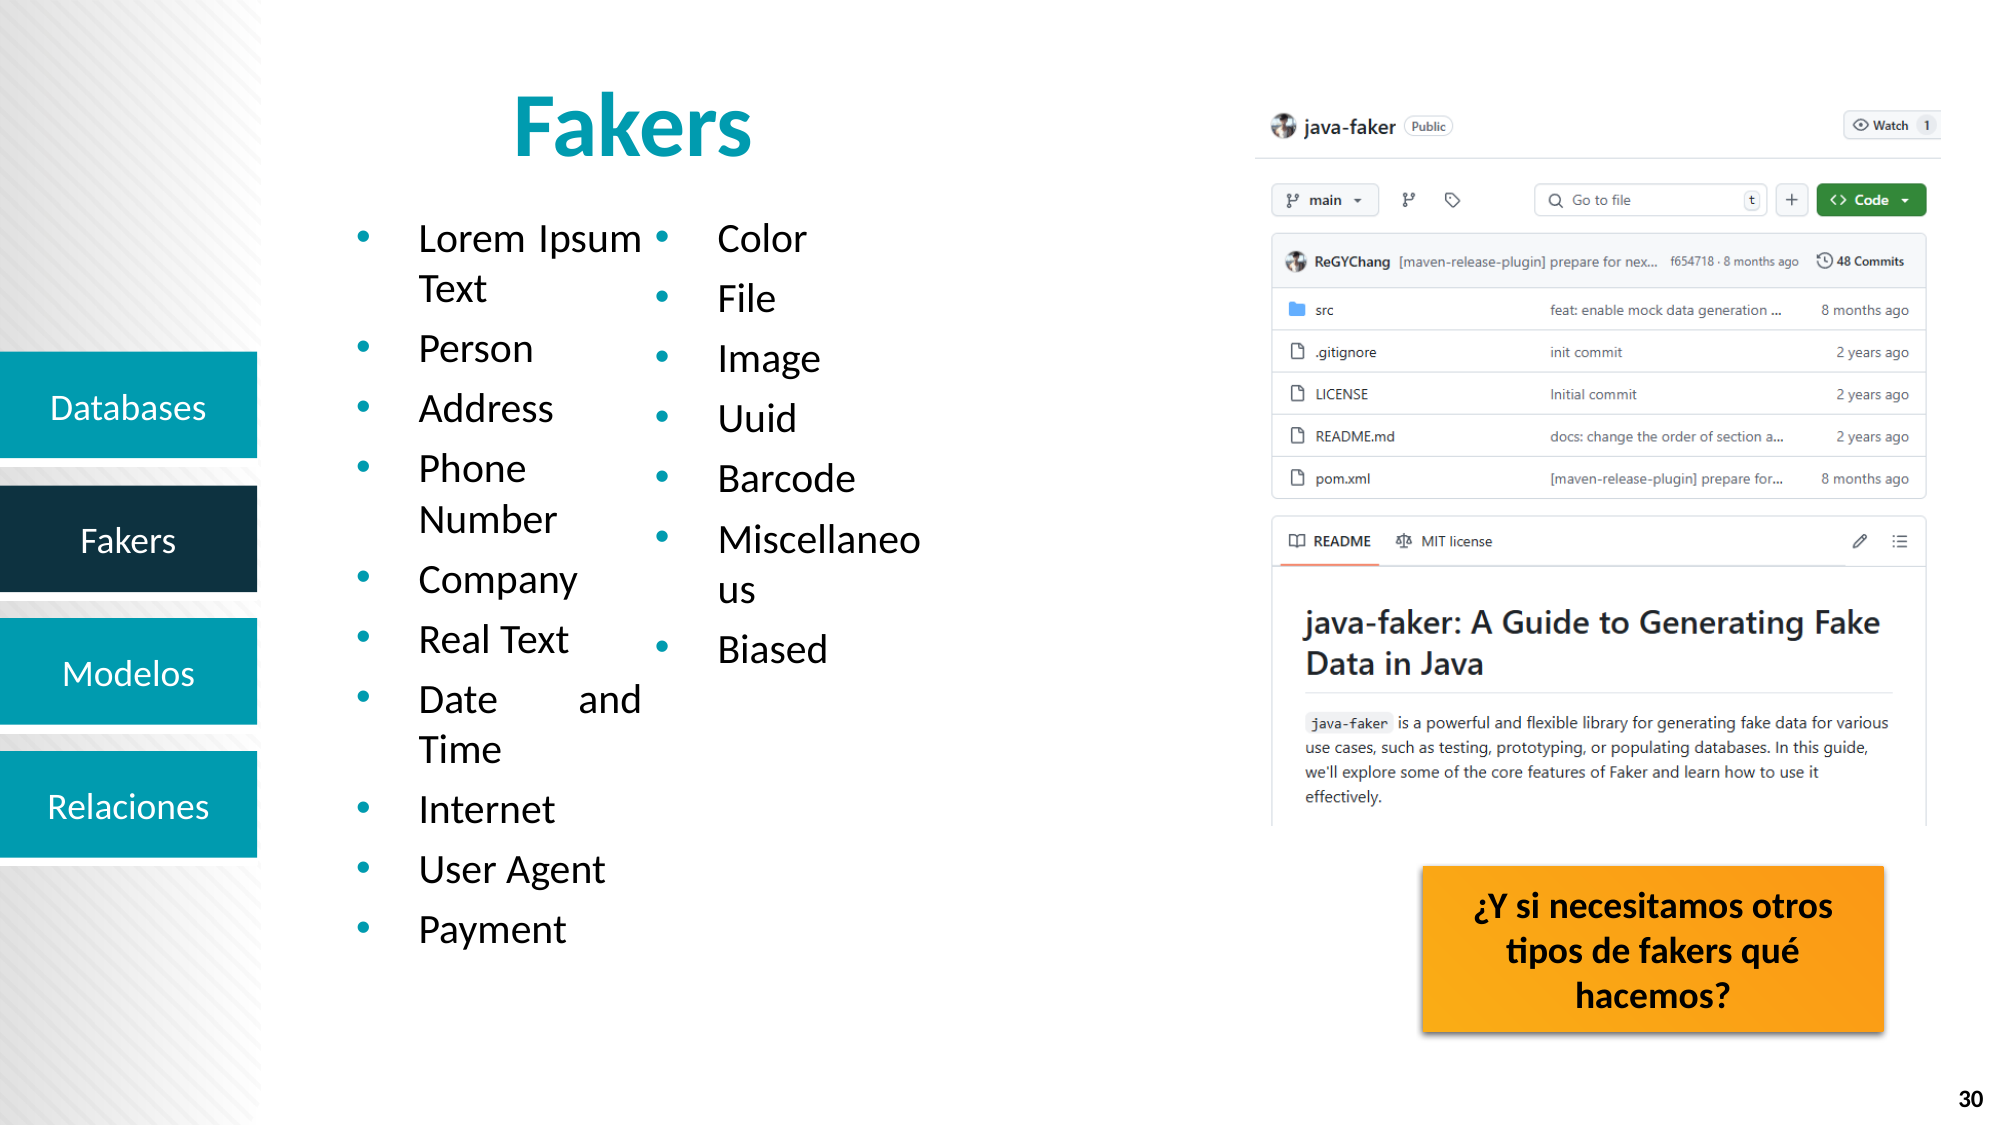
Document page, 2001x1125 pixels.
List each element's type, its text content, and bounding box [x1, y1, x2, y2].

picture [1255, 96, 1941, 826]
title Fakers [340, 36, 926, 204]
slide_number 30 [1921, 1072, 2000, 1124]
text_box ¿Y si necesitamos otros tipos de fakers qué hacemos? [1422, 866, 1884, 1032]
text_box Lorem Ipsum Text Person Address Phone Number Company Real Text Date and Time Internet User Agent Payment Color File Image Uuid Barcode Miscellaneous Biased [328, 203, 1255, 969]
